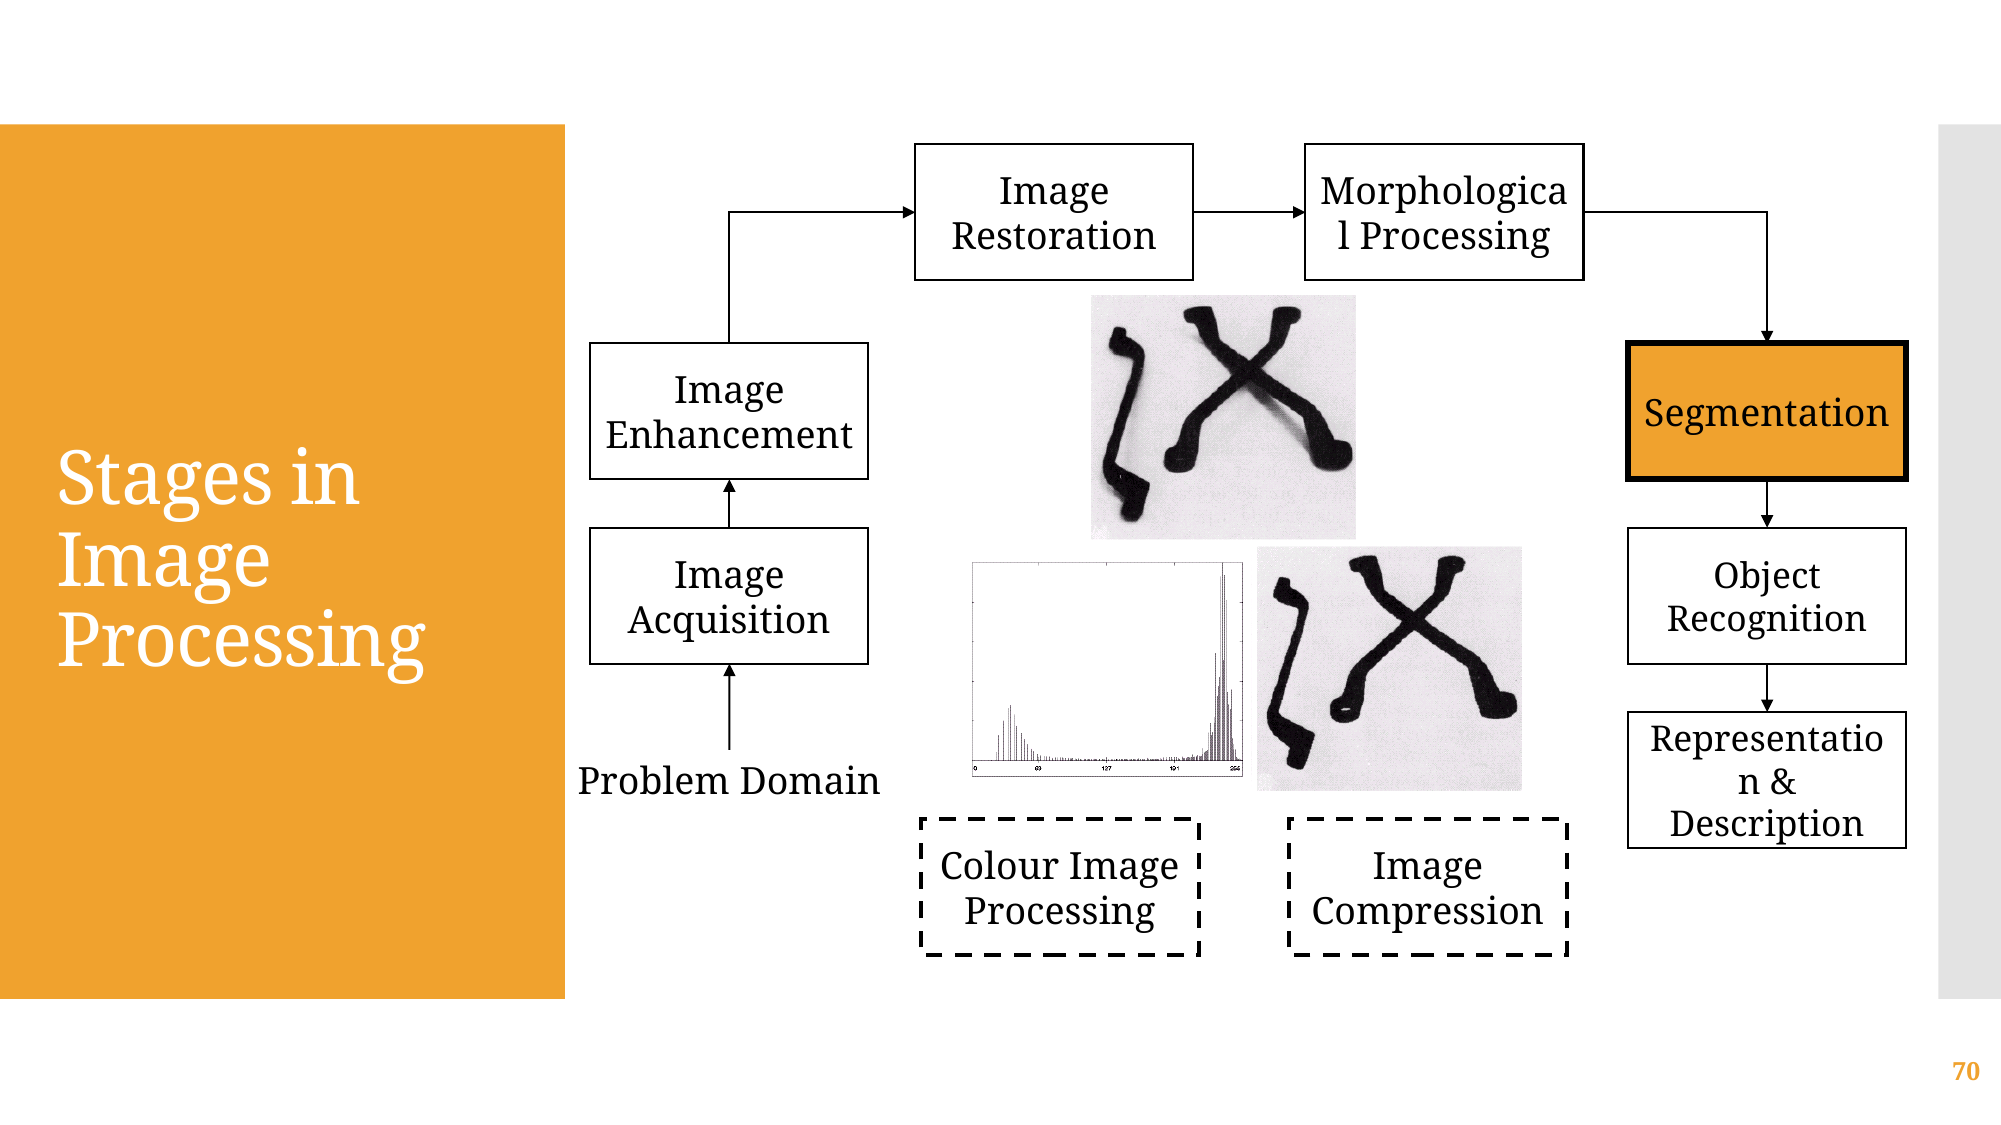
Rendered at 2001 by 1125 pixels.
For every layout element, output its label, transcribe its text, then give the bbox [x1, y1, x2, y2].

slide_number 70 [1744, 1042, 1996, 1103]
text_box Object Recognition [1628, 527, 1907, 664]
title Stages in Image Processing [41, 184, 525, 940]
picture [966, 288, 1523, 794]
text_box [1583, 212, 1768, 341]
text_box Colour Image Processing [920, 818, 1199, 956]
text_box Representation & Description [1628, 711, 1907, 849]
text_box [756, 184, 888, 372]
text_box Segmentation [1628, 343, 1907, 480]
text_box Problem Domain [562, 749, 897, 810]
text_box Image Enhancement [590, 343, 869, 480]
text_box Morphological Processing [1305, 144, 1584, 281]
text_box Image Restoration [915, 144, 1194, 281]
text_box Image Compression [1288, 818, 1567, 956]
text_box Image Acquisition [590, 527, 869, 664]
